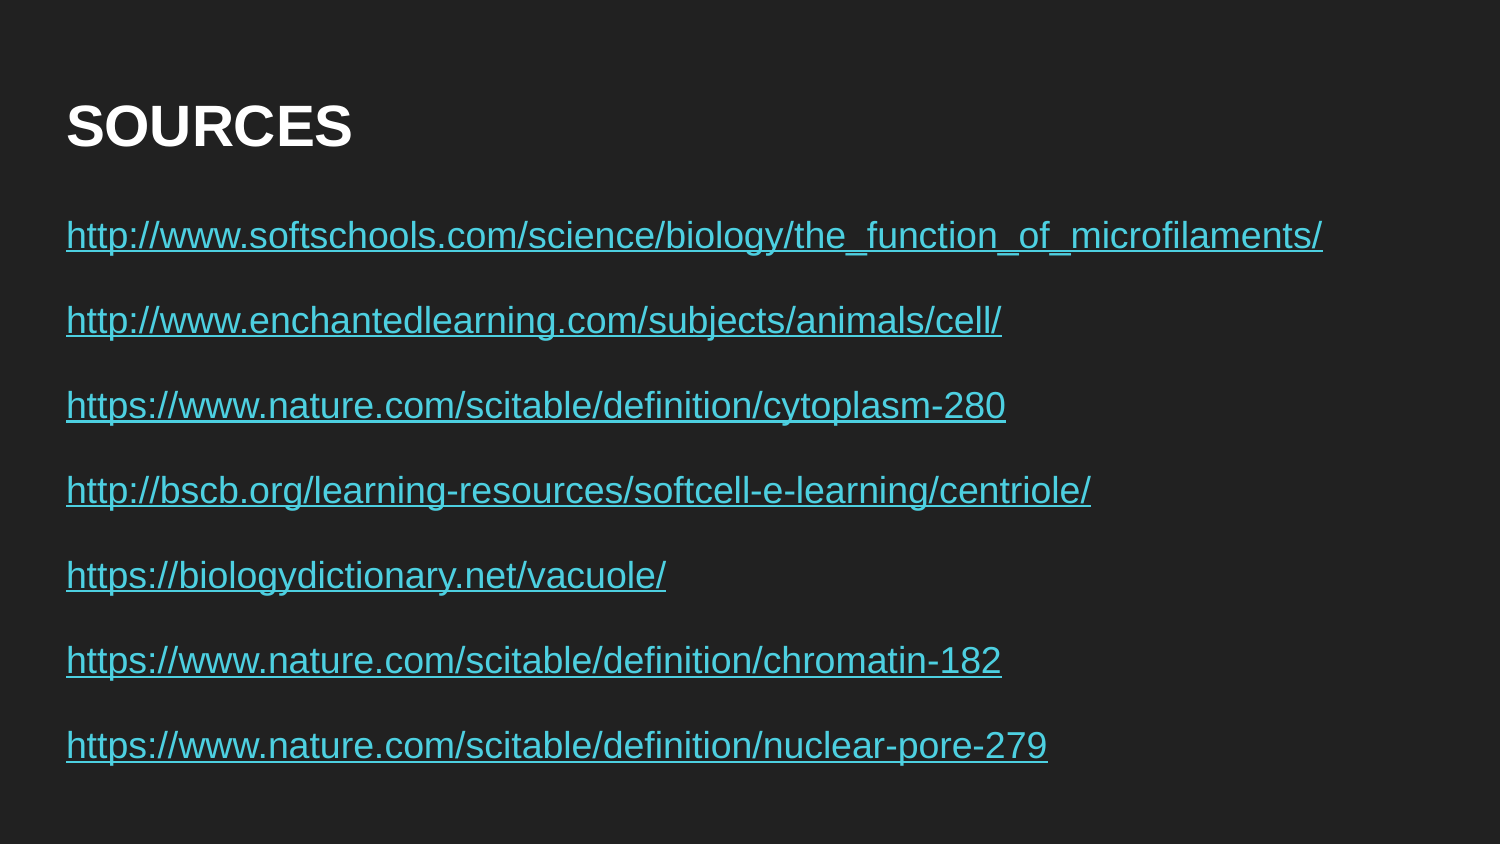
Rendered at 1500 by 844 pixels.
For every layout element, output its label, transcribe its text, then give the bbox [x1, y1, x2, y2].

list http://www.softschools.com/science/biology/the_function_of_microfilaments/ http://www.enchantedlearning.com/subjects/animals/cell/ https://www.nature.com/scitable/definition/cytoplasm-280 http://bscb.org/learning-resources/softcell-e-learning/centriole/ https://biologydictionary.net/vacuole/ https://www.nature.com/scitable/definition/chromatin-182 https://www.nature.com/scitable/definition/nuclear-pore-279 [51, 189, 1449, 750]
title SOURCES [51, 72, 1449, 167]
